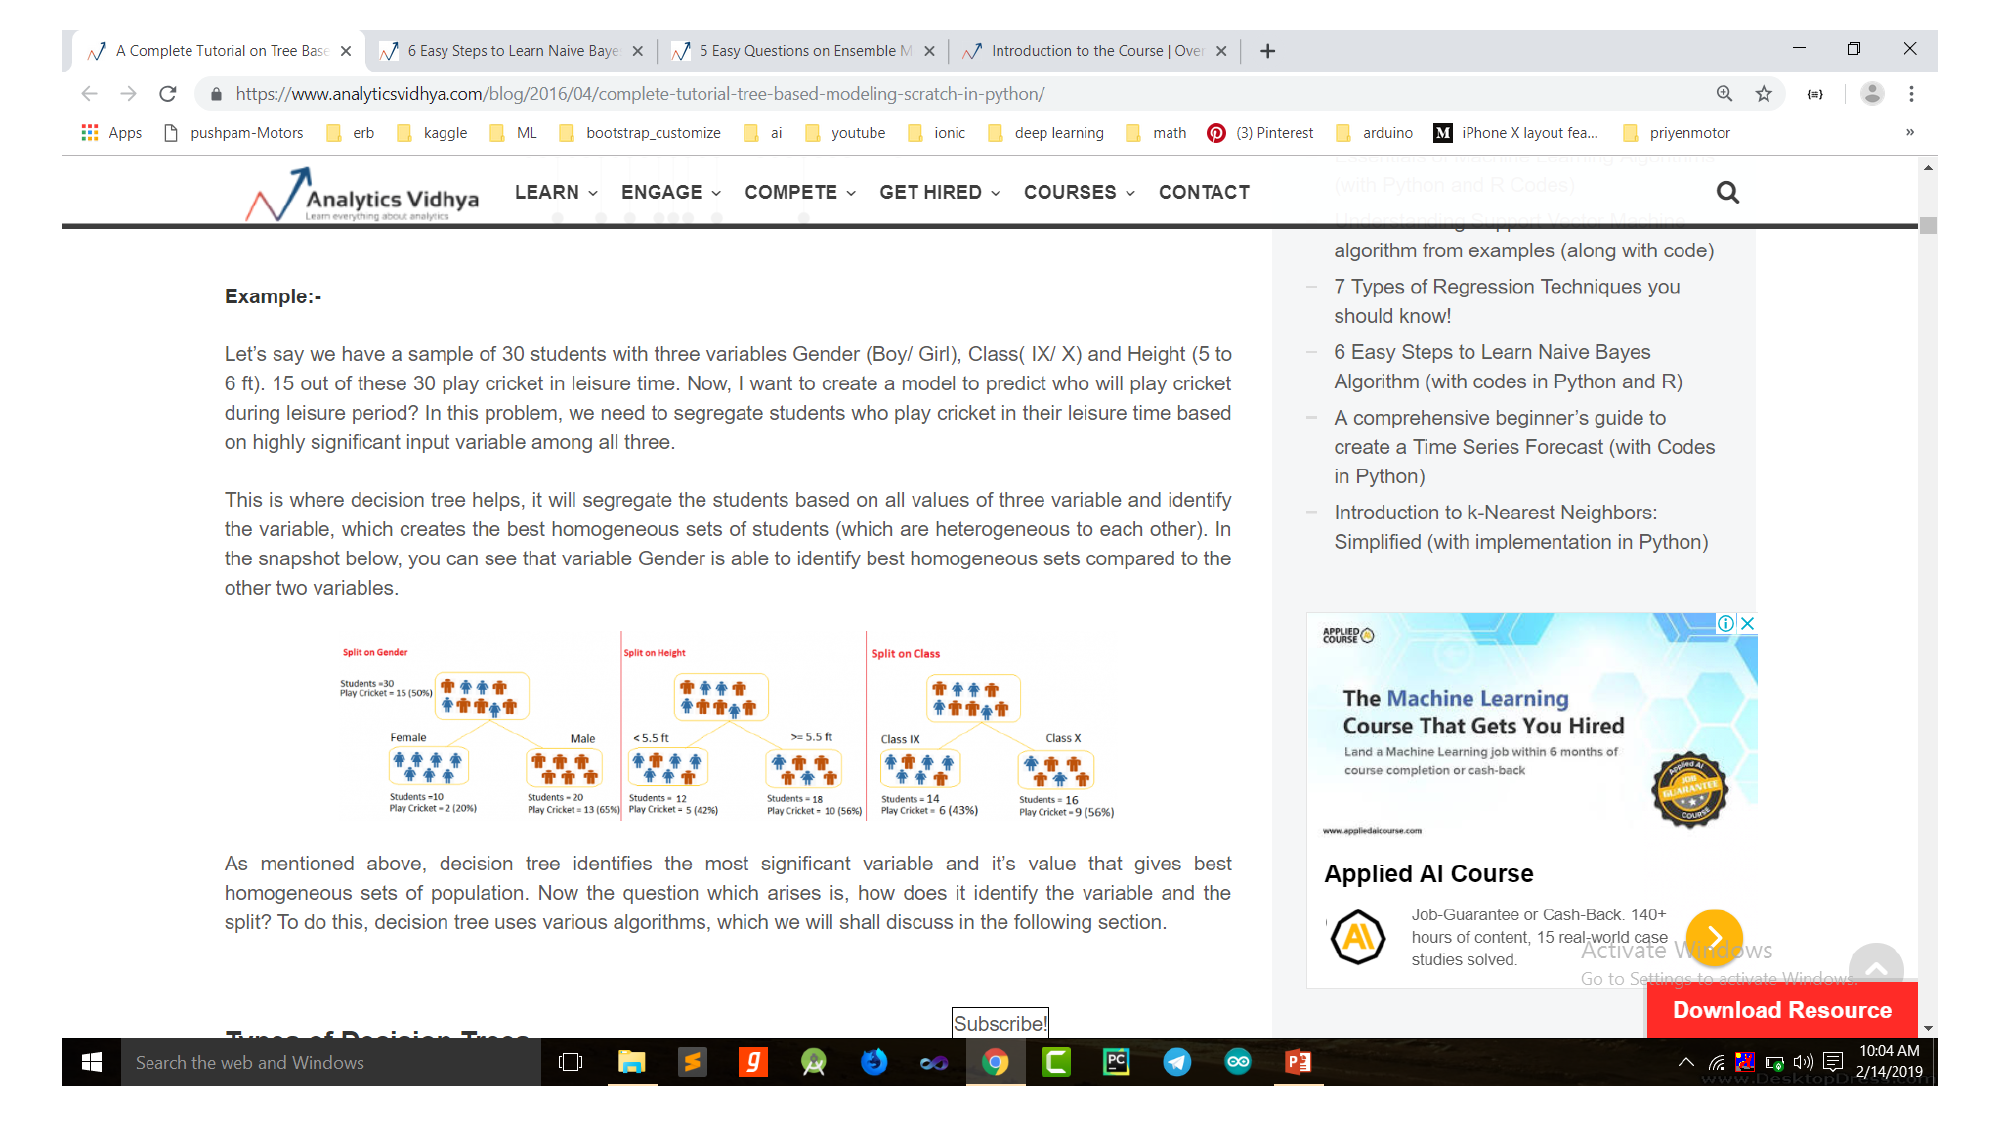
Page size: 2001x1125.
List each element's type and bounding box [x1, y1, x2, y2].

list [62, 30, 1938, 1086]
